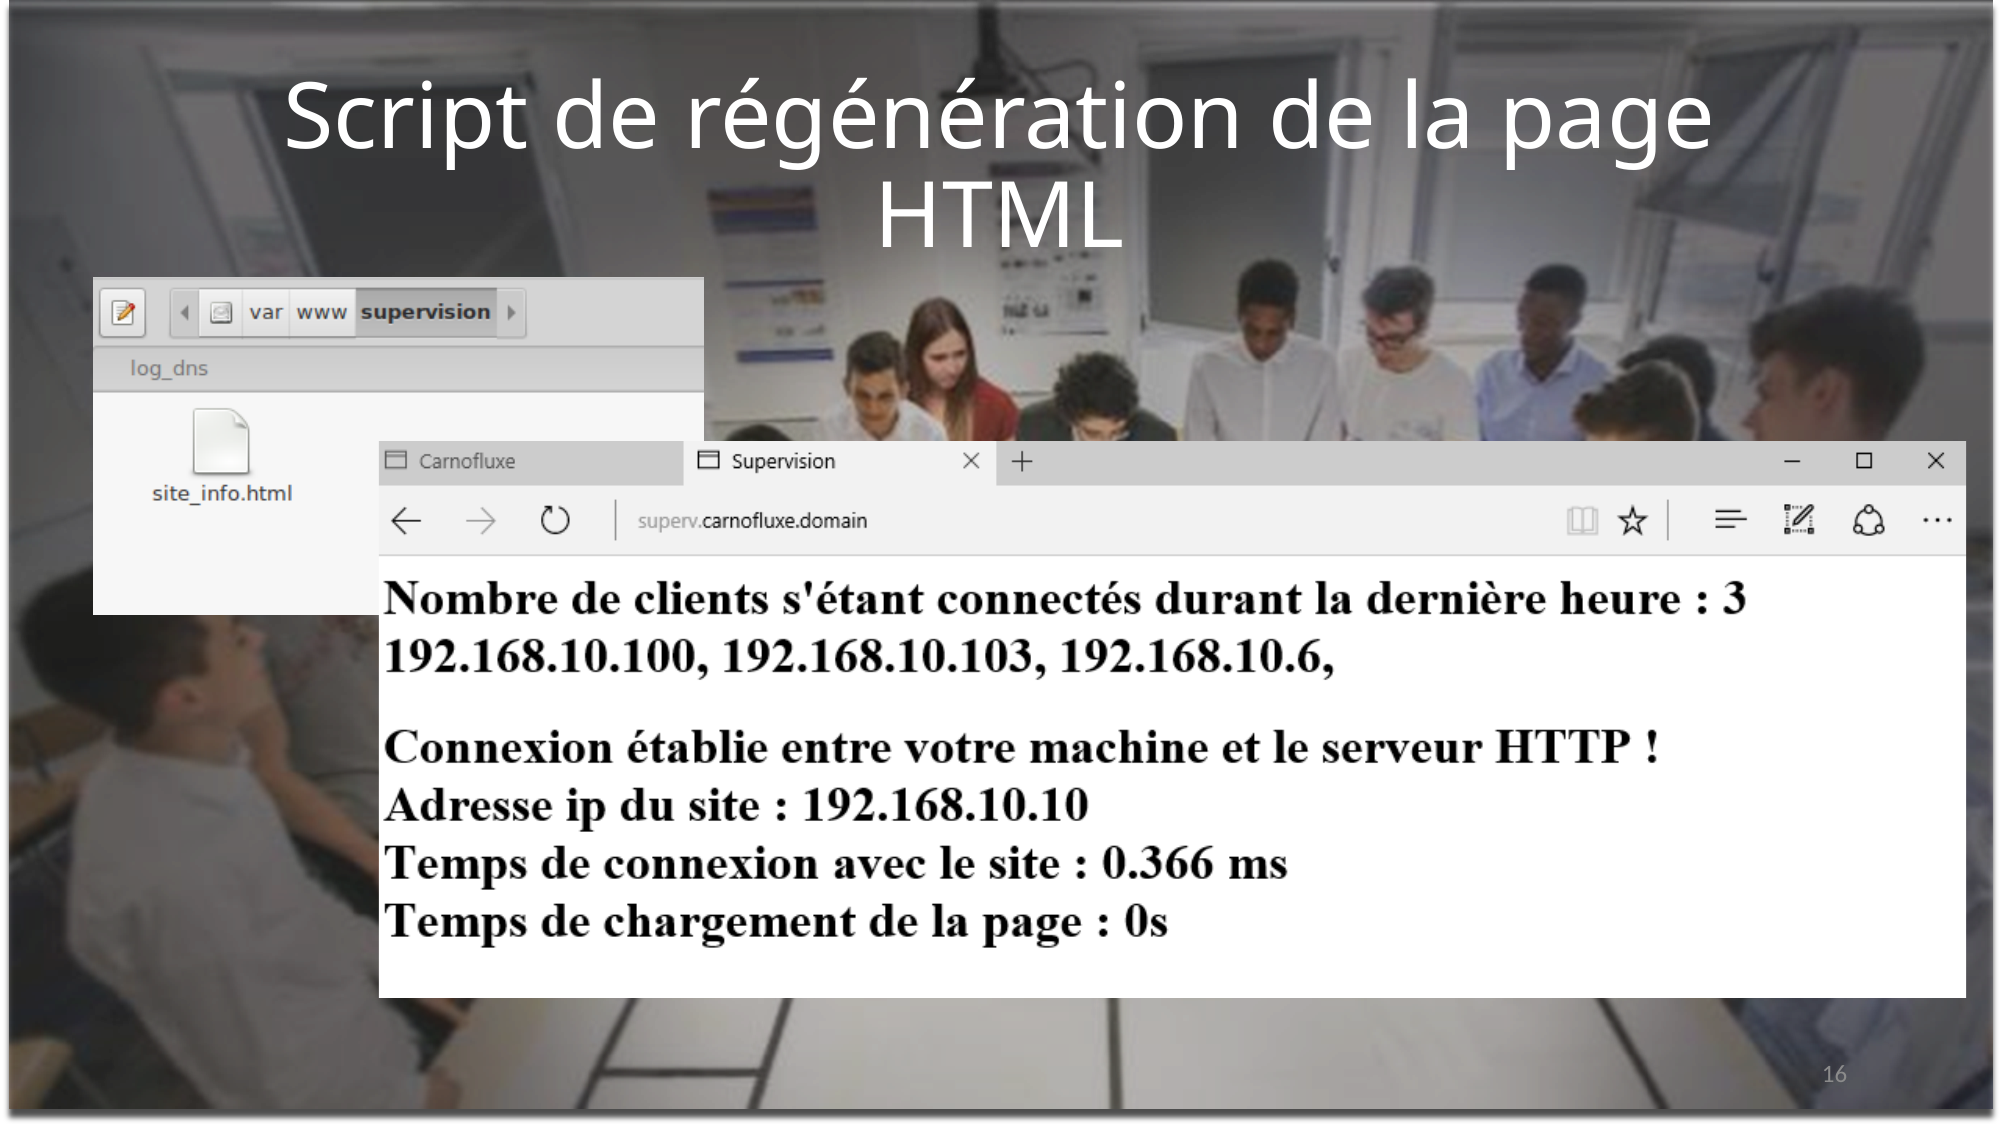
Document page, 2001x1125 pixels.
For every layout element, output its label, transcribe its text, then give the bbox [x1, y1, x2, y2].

slide_number 16 [1412, 1042, 1863, 1103]
title Script de régénération de la page HTML [137, 59, 1863, 278]
picture [0, 0, 2001, 1125]
